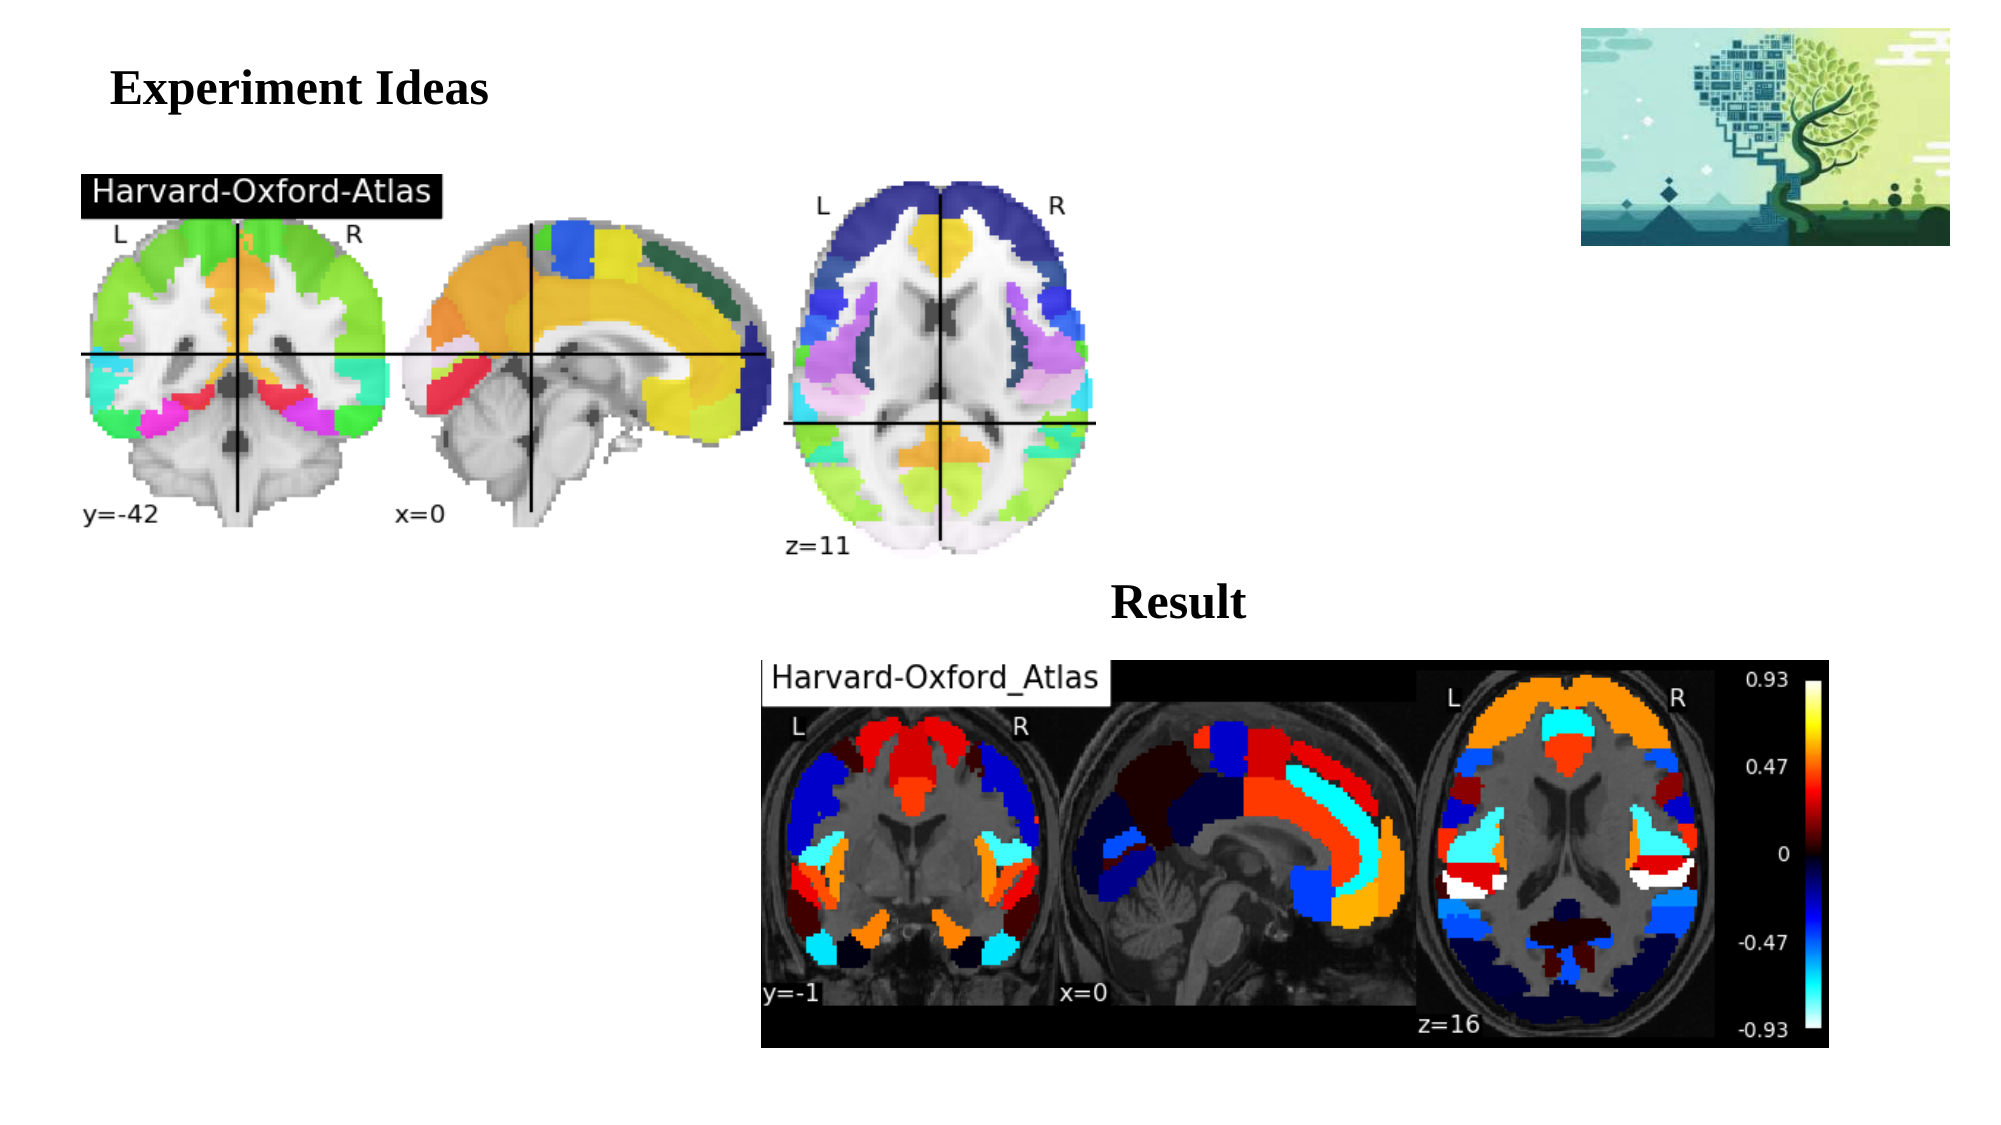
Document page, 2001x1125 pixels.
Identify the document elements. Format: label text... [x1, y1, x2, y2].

text_box Experiment Ideas [95, 46, 779, 122]
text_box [761, 561, 1829, 1048]
picture [80, 174, 1096, 562]
picture [1581, 28, 1950, 246]
